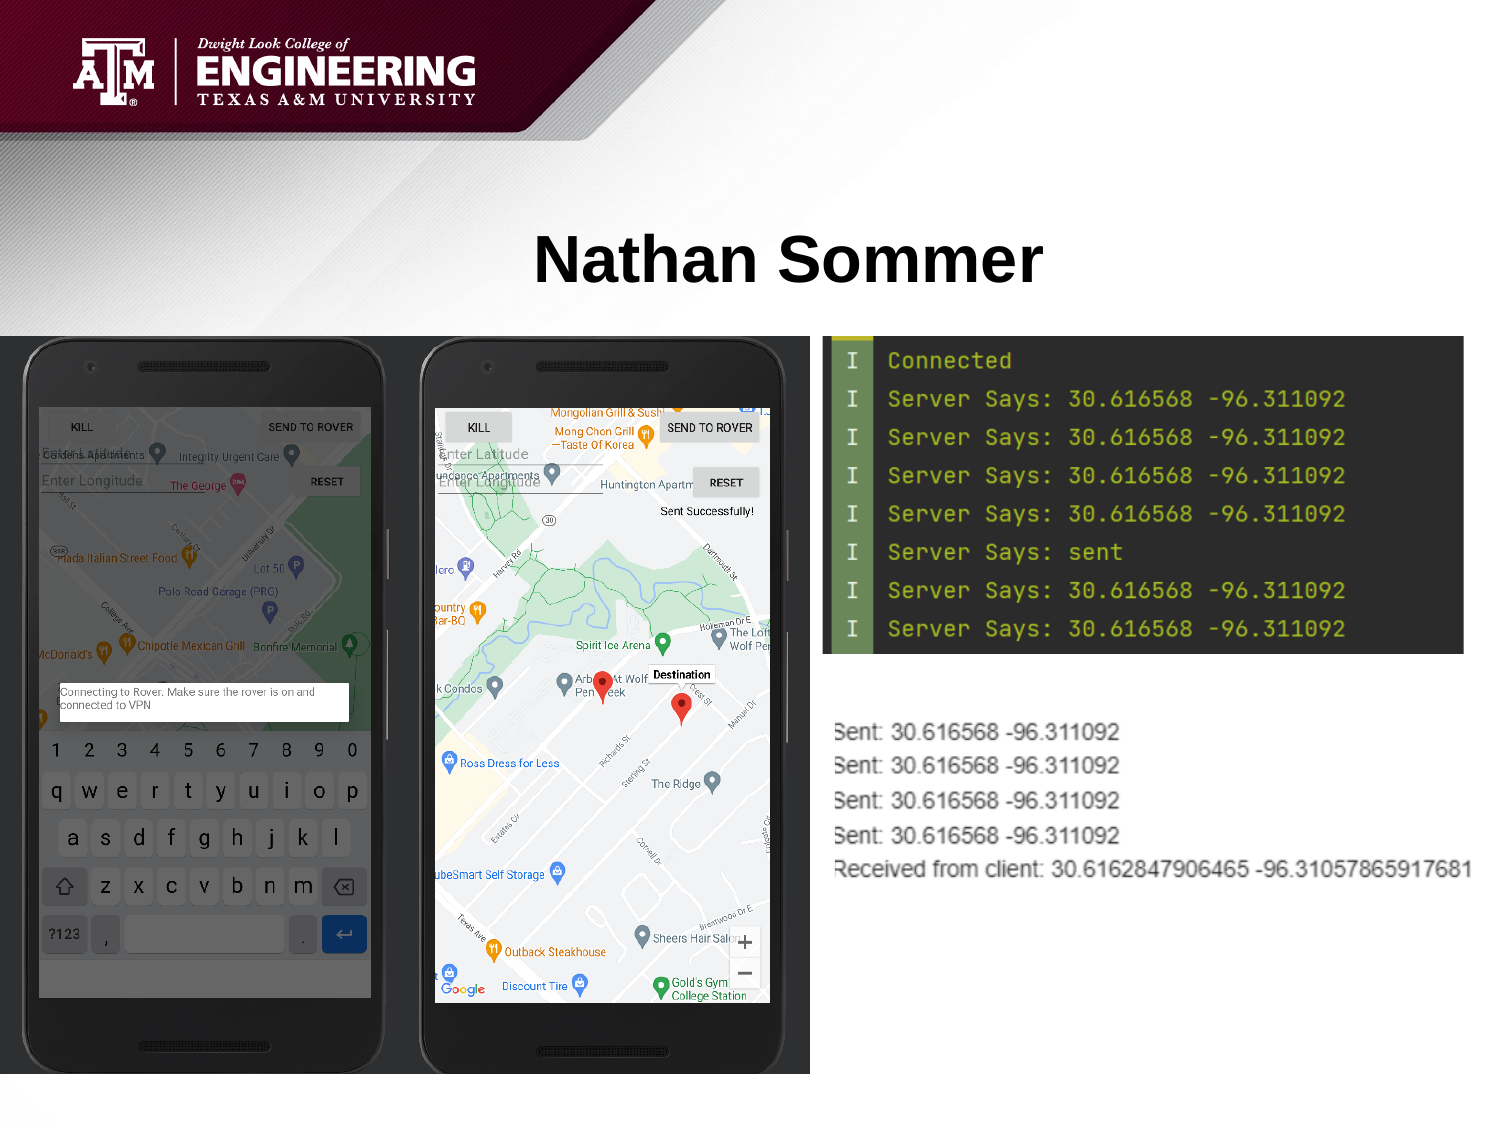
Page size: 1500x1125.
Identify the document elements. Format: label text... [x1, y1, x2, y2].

title Nathan Sommer [113, 184, 1464, 317]
picture [0, 0, 1500, 1125]
